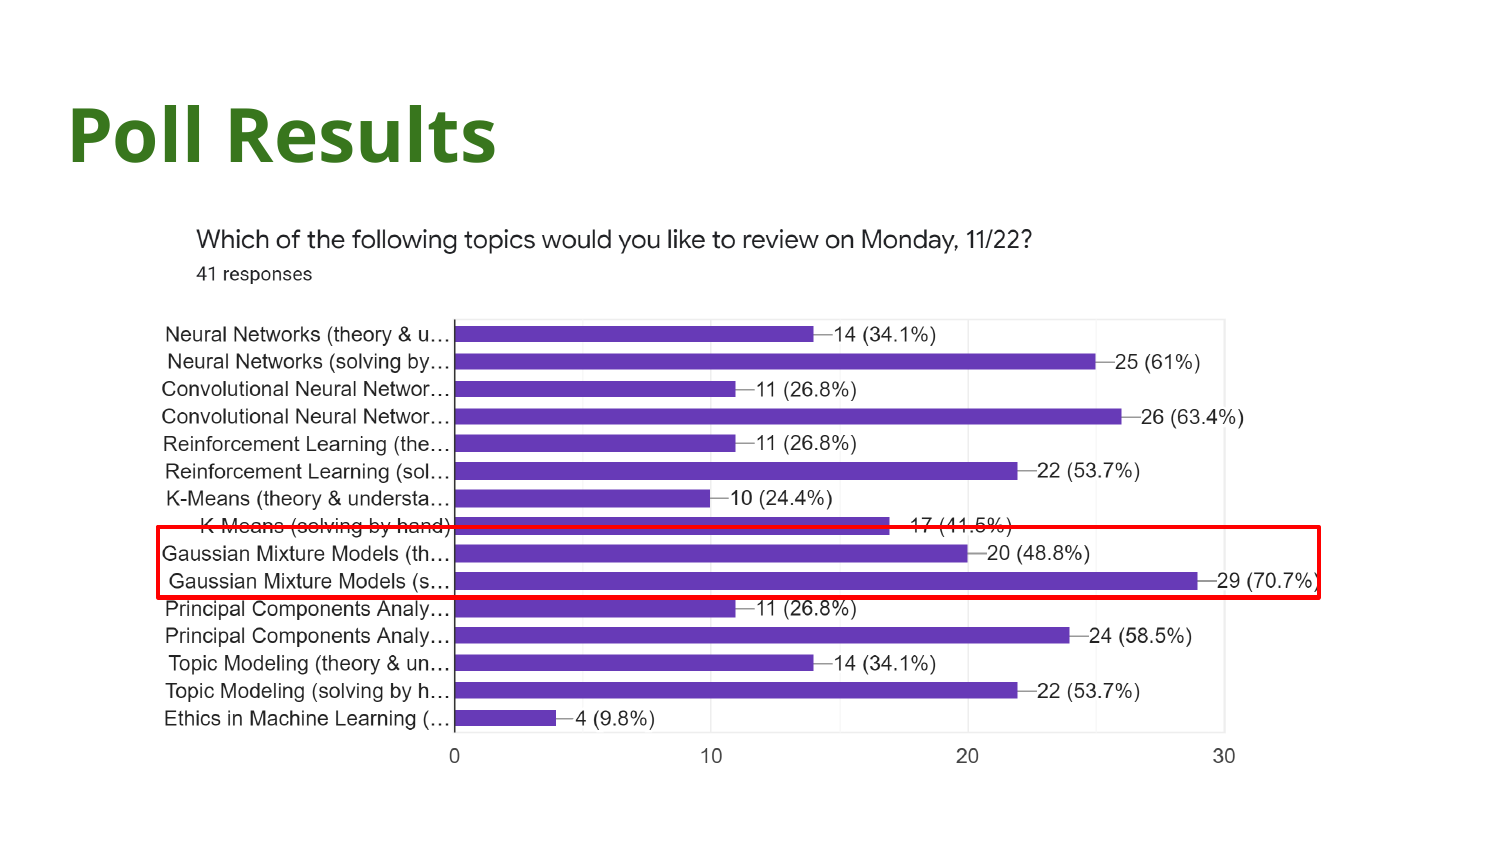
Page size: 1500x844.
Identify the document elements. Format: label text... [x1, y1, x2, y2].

picture [157, 183, 1343, 844]
title Poll Results [51, 72, 1449, 167]
